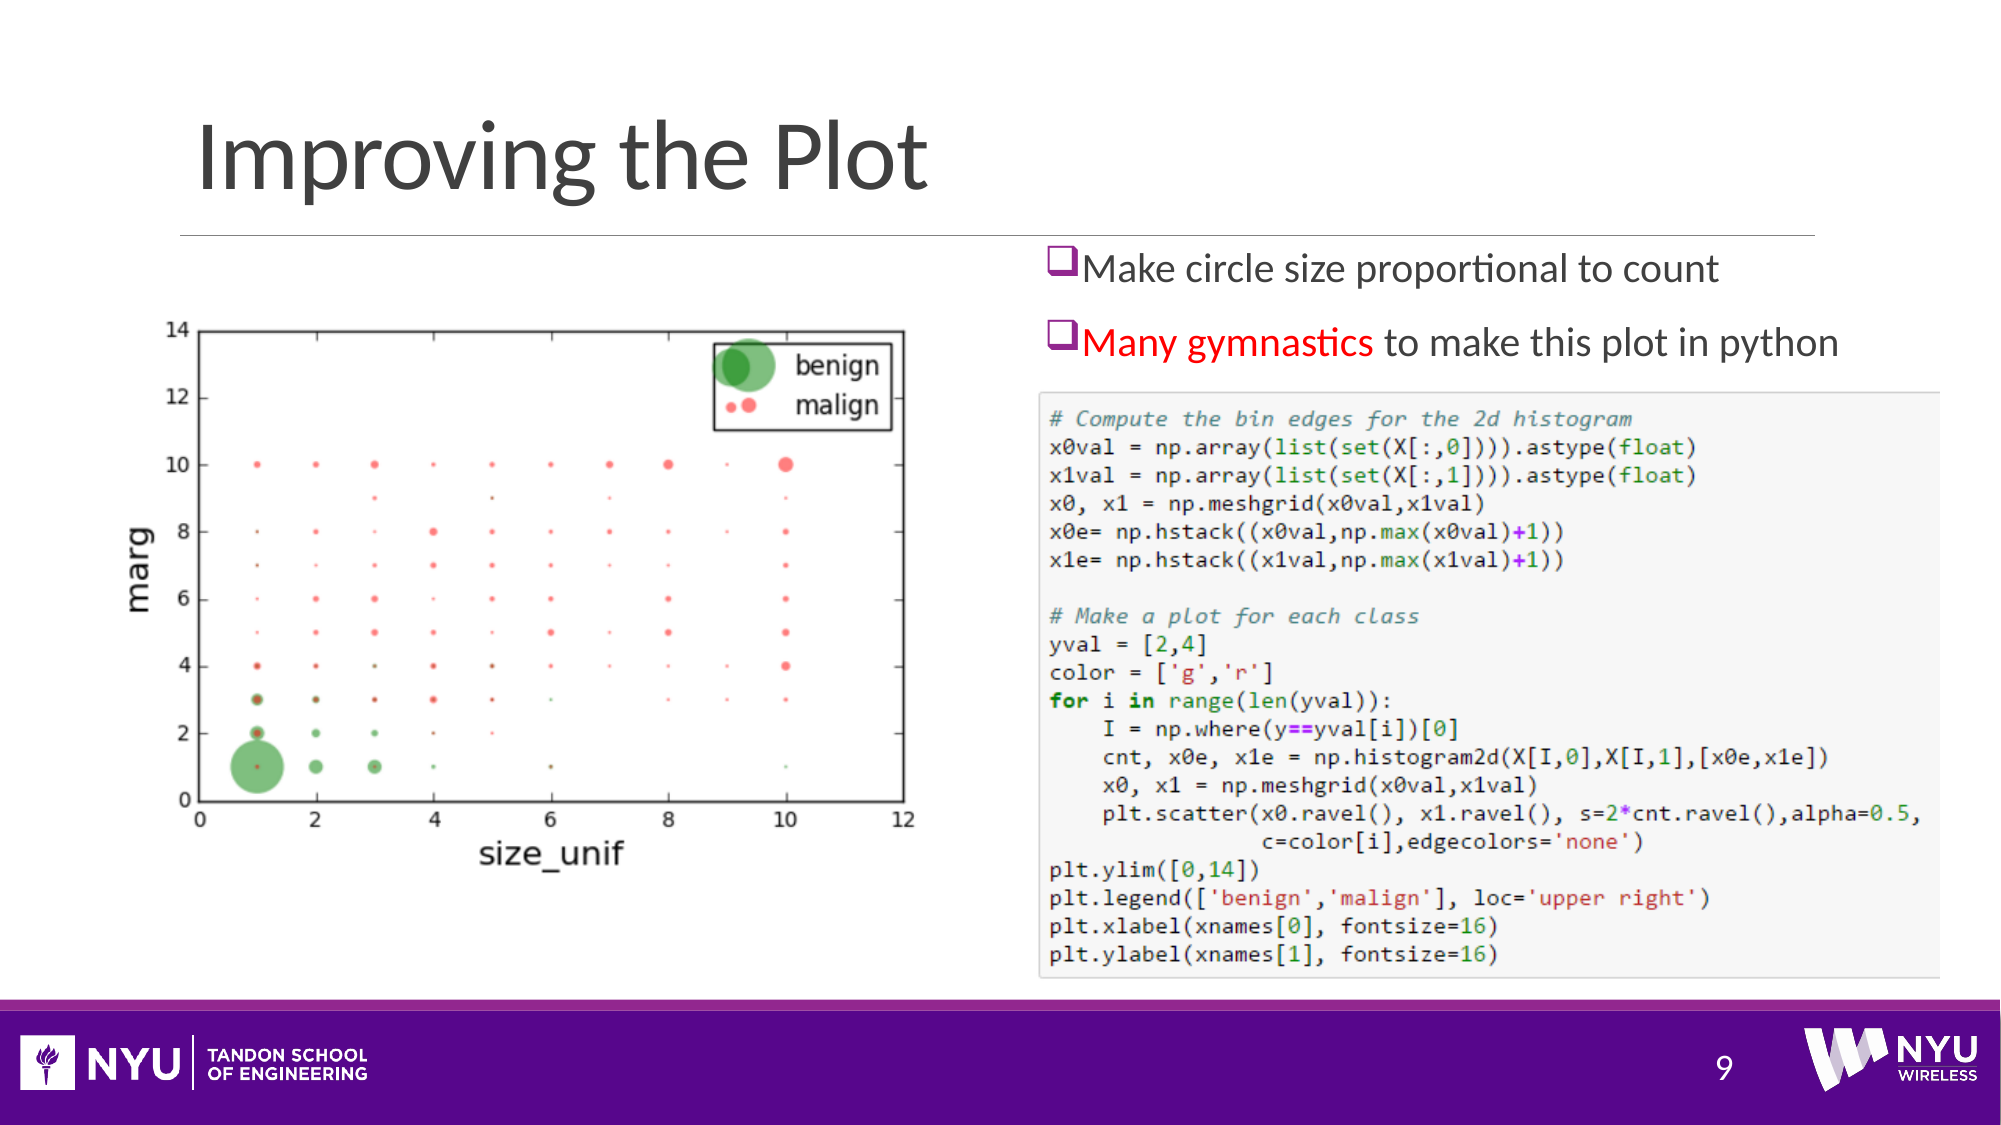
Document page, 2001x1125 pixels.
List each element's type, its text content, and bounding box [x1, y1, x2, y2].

slide_number 9 [1533, 1035, 1749, 1096]
picture [1031, 381, 1941, 993]
list Make circle size proportional to count Many gymnastics to make this plot in python [1044, 238, 1873, 378]
picture [117, 303, 937, 885]
title Improving the Plot [180, 47, 1830, 218]
